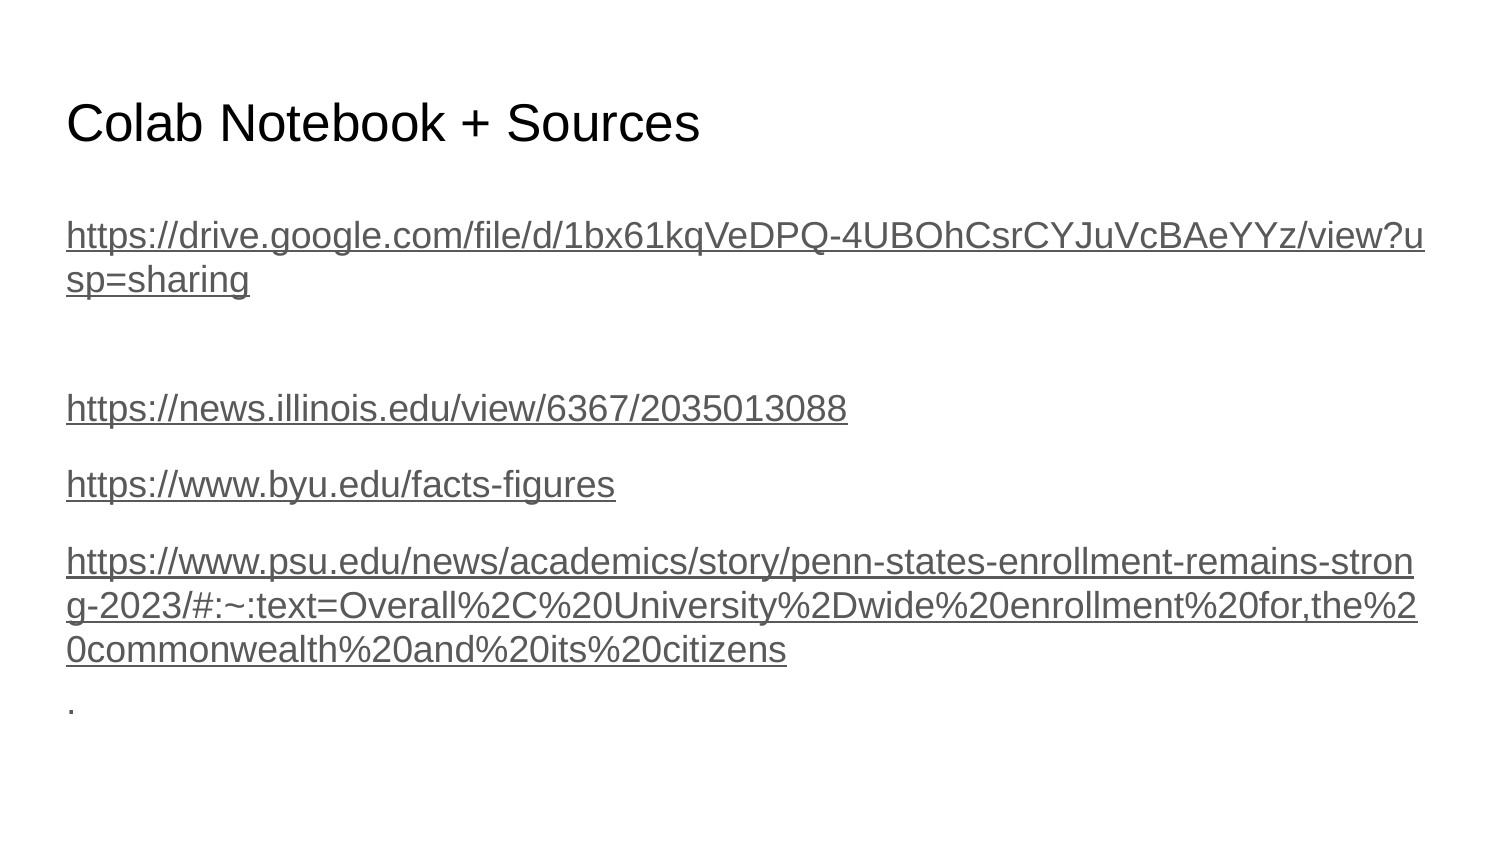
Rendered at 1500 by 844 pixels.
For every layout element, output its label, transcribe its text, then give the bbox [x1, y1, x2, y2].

list https://drive.google.com/file/d/1bx61kqVeDPQ-4UBOhCsrCYJuVcBAeYYz/view?usp=sharing https://news.illinois.edu/view/6367/2035013088 https://www.byu.edu/facts-figures https://www.psu.edu/news/academics/story/penn-states-enrollment-remains-strong-2023/#:~:text=Overall%2C%20University%2Dwide%20enrollment%20for,the%20commonwealth%20and%20its%20citizens. [51, 189, 1449, 750]
title Colab Notebook + Sources [51, 72, 1449, 167]
